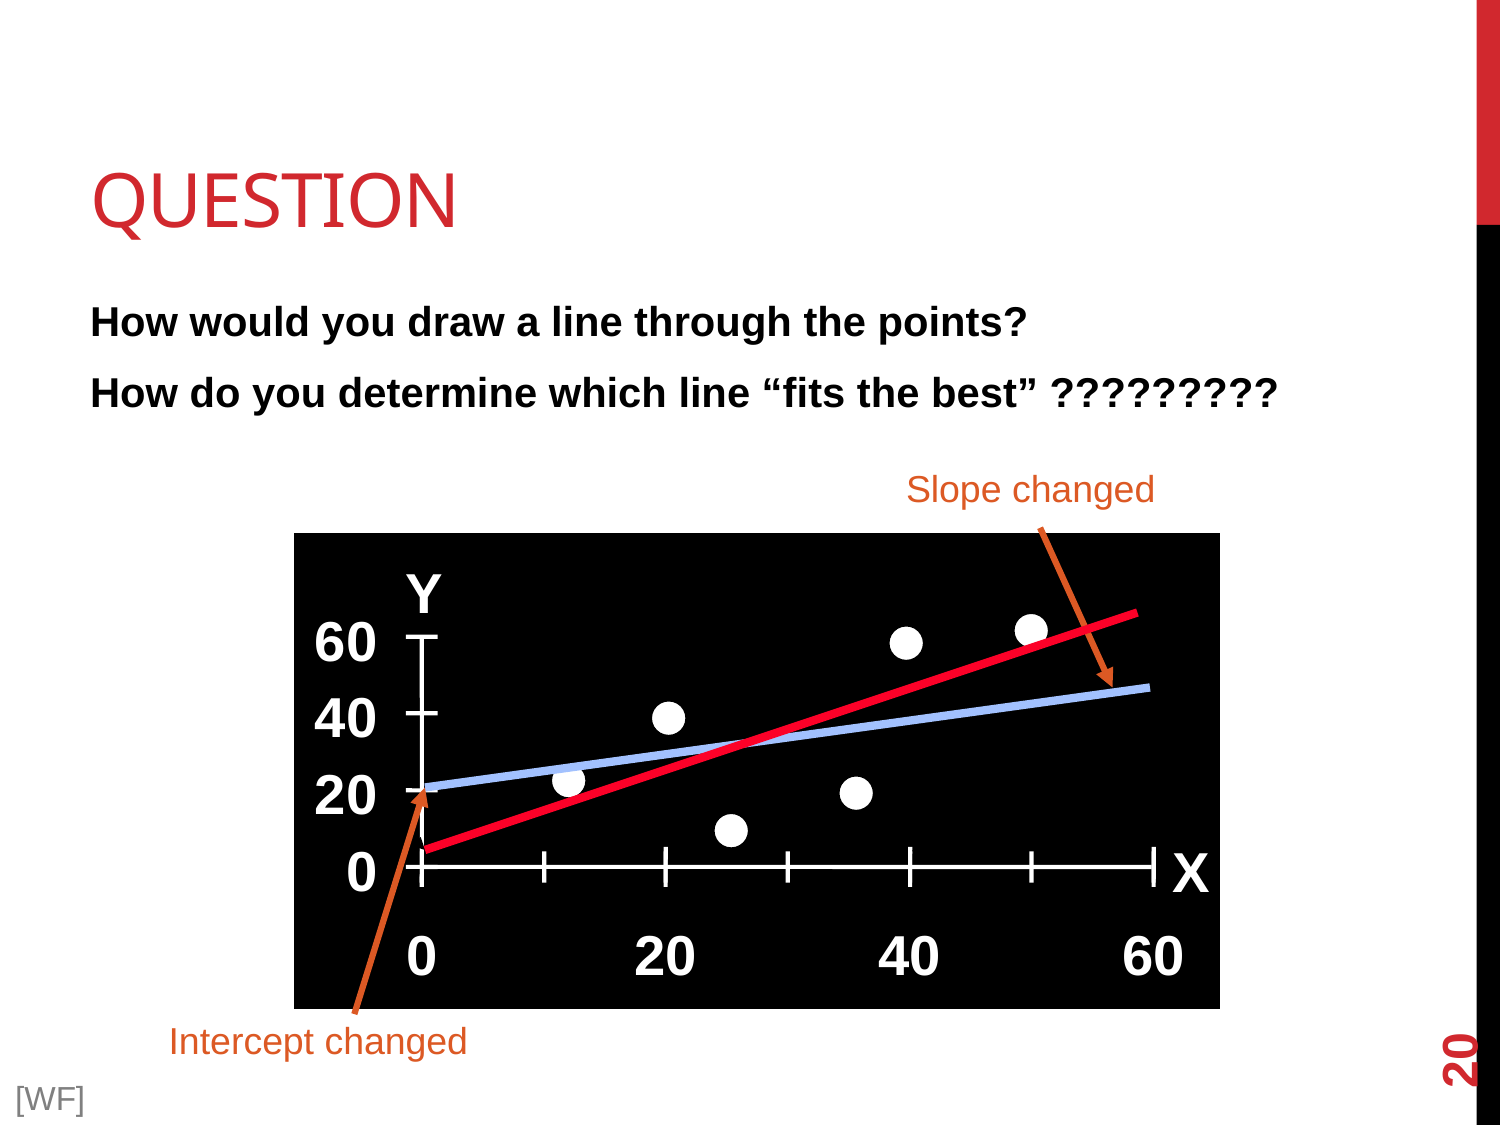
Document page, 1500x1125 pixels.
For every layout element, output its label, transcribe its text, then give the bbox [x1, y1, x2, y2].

text_box 40 [863, 912, 956, 995]
list How would you draw a line through the points? How do you determine which line “fits the best” ????????? [75, 287, 1325, 1005]
text_box [1086, 630, 1114, 688]
text_box [888, 625, 924, 661]
text_box [WF] [0, 1069, 101, 1125]
text_box 60 [1107, 912, 1200, 995]
text_box 20 [619, 912, 712, 995]
text_box [550, 762, 587, 799]
text_box 20 [300, 756, 393, 834]
text_box X [1157, 829, 1225, 912]
text_box 0 [391, 912, 453, 995]
text_box Slope changed [891, 458, 1171, 518]
text_box Y [390, 549, 458, 632]
text_box [354, 787, 428, 1015]
text_box 60 [300, 597, 393, 680]
title Question [75, 25, 1025, 250]
text_box [411, 836, 426, 851]
text_box [713, 812, 749, 849]
text_box [650, 700, 687, 736]
text_box 40 [300, 680, 393, 756]
text_box [838, 775, 874, 811]
slide_number 20 [1427, 887, 1488, 1104]
text_box [292, 532, 1221, 1010]
text_box Intercept changed [153, 1009, 484, 1069]
text_box 0 [331, 834, 393, 910]
text_box [1013, 612, 1049, 649]
